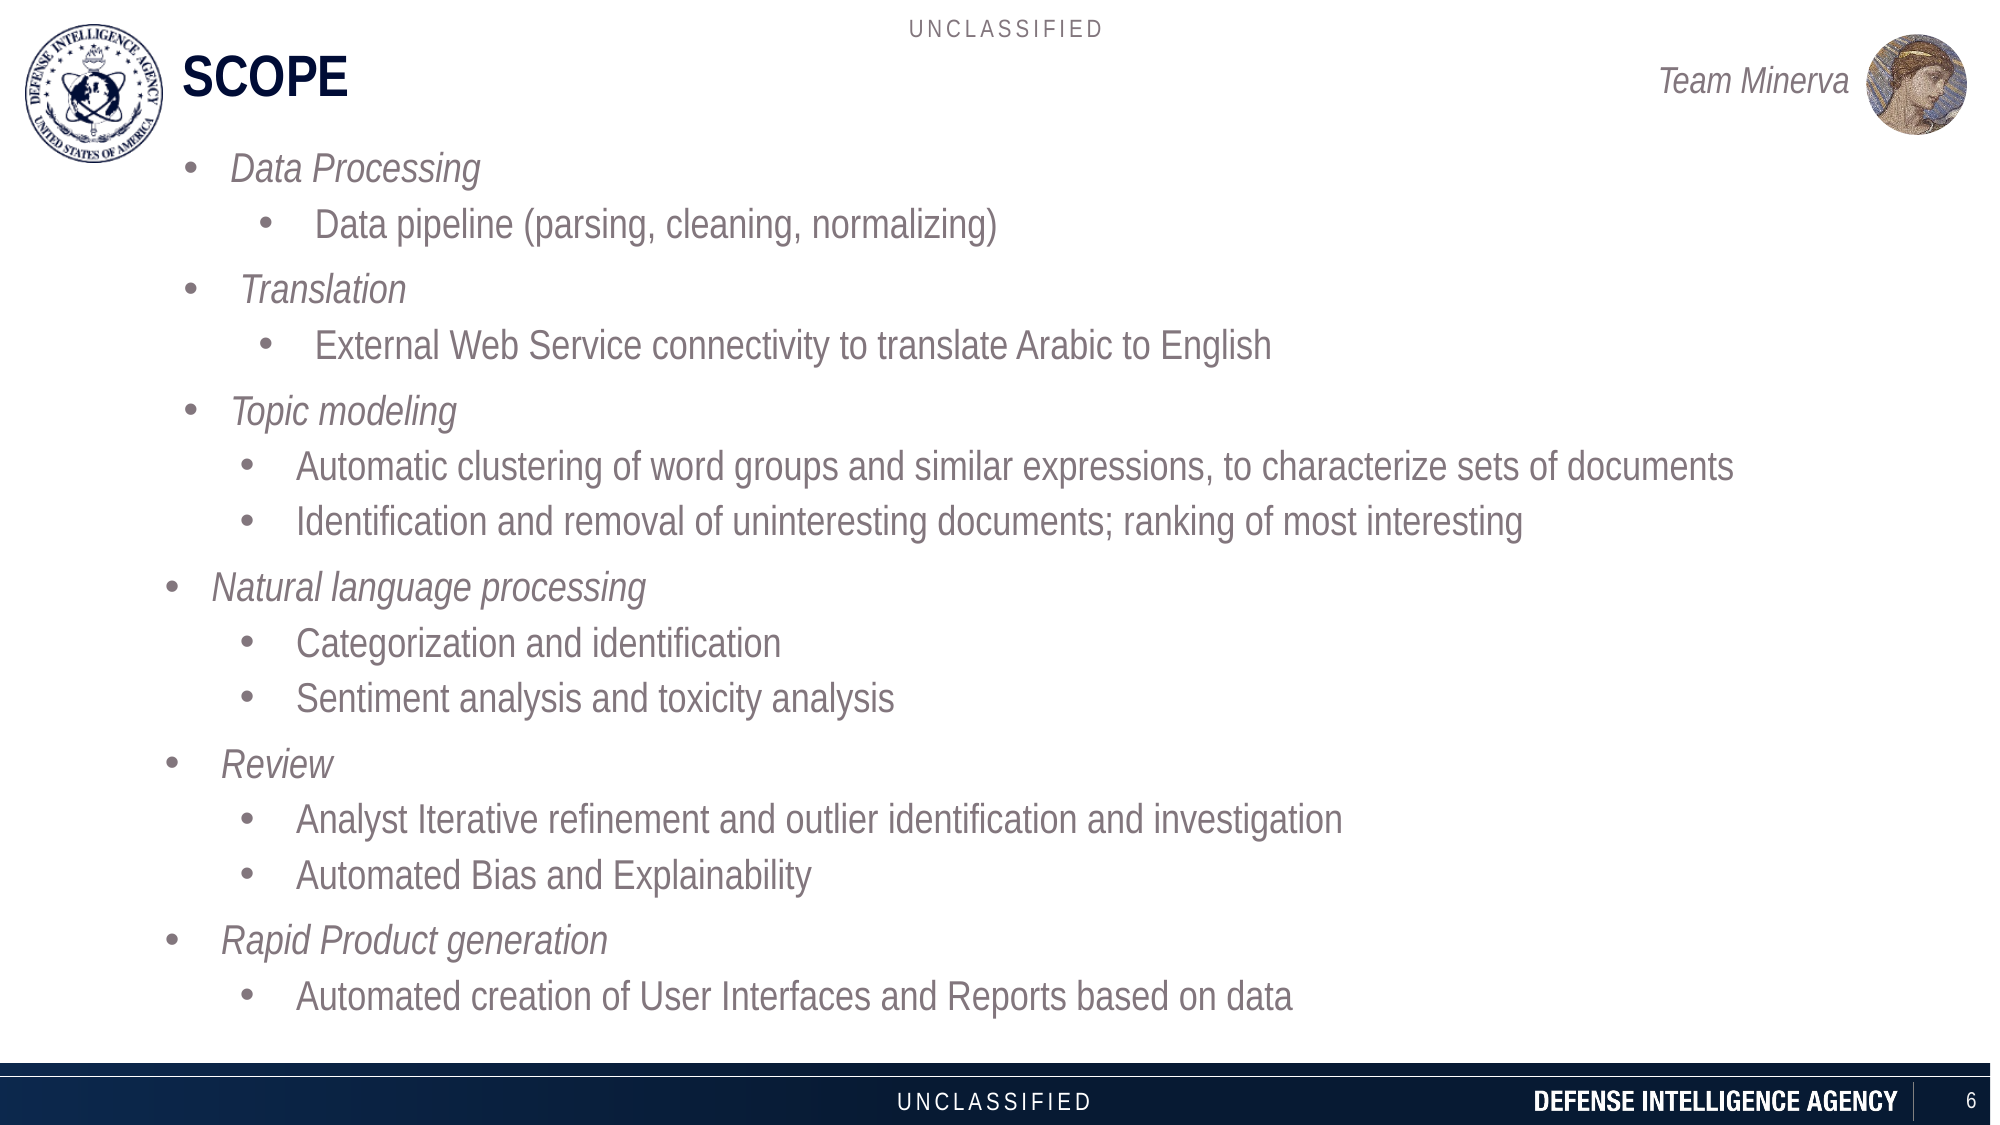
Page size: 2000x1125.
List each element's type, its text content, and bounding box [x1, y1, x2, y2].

picture [1531, 1084, 1900, 1115]
list SCOPE [182, 46, 1847, 116]
list Data Processing Data pipeline (parsing, cleaning, normalizing) Translation External Web Service connectivity to translate Arabic to English Topic modeling Automatic clustering of word groups and similar expressions, to characterize sets of documents Identification and removal of uninteresting documents; ranking of most interesting Natural language processing Categorization and identification Sentiment analysis and toxicity analysis Review Analyst Iterative refinement and outlier identification and investigation Automated Bias and Explainability Rapid Product generation Automated creation of User Interfaces and Reports based on data [126, 136, 1887, 965]
picture [25, 24, 163, 163]
picture [1866, 34, 1967, 135]
